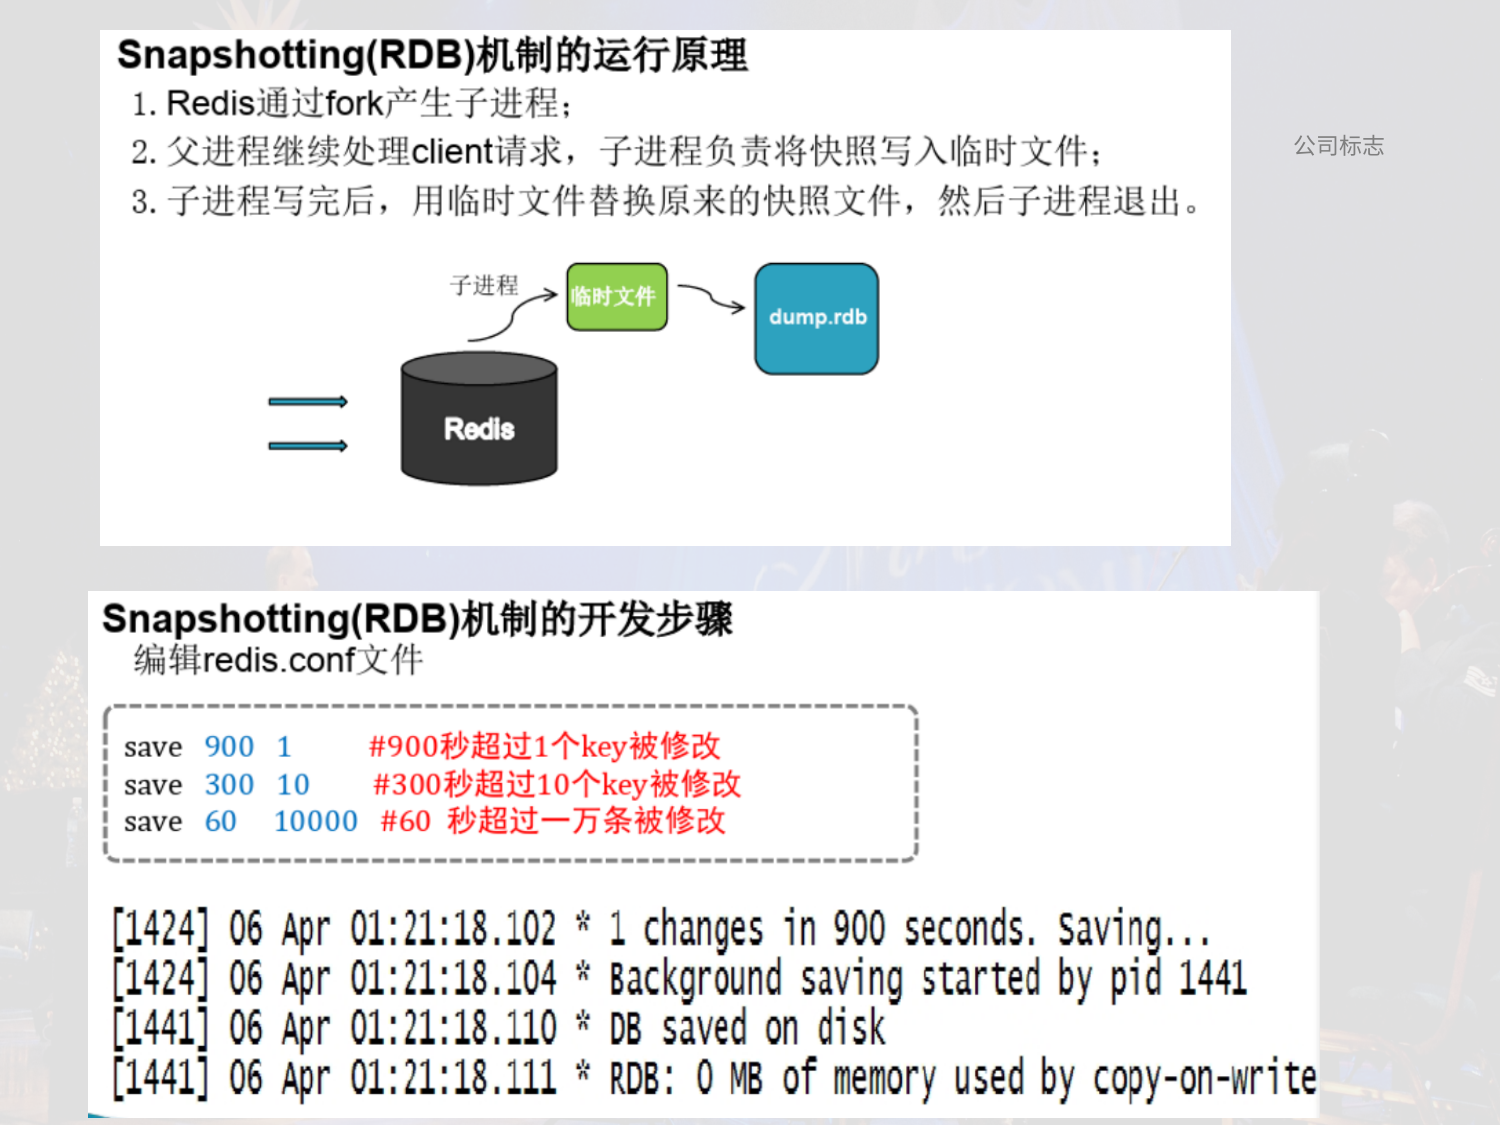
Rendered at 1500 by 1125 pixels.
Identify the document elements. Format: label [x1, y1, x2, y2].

picture [100, 30, 1231, 546]
picture [88, 591, 1320, 1118]
